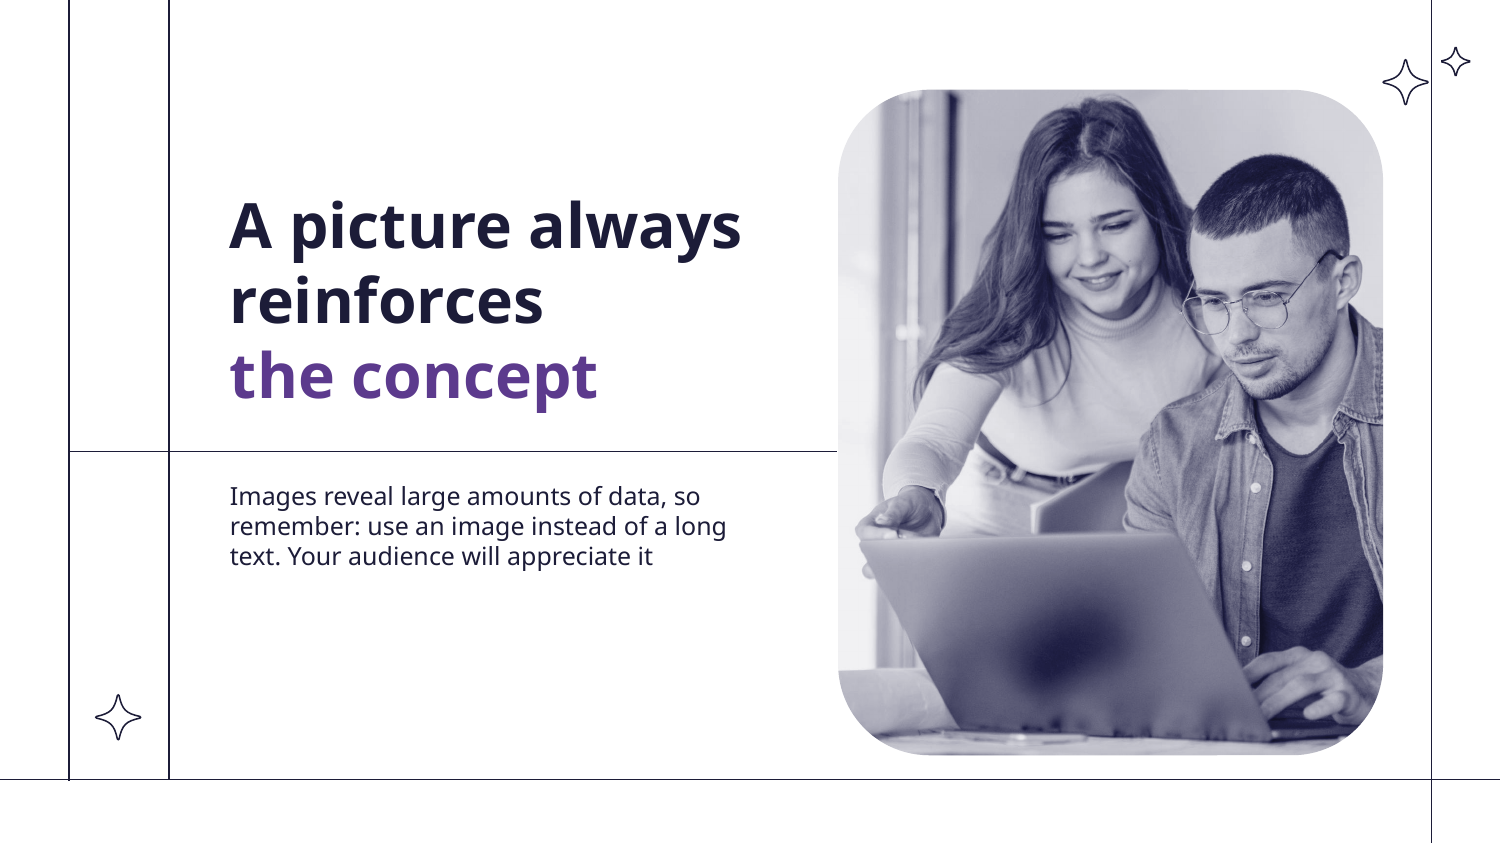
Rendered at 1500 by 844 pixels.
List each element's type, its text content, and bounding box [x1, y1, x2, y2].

picture [837, 89, 1384, 756]
title A picture always reinforces the concept [214, 154, 793, 427]
subtitle Images reveal large amounts of data, so remember: use an image instead of a long text. Your audience will appreciate it [214, 465, 793, 649]
